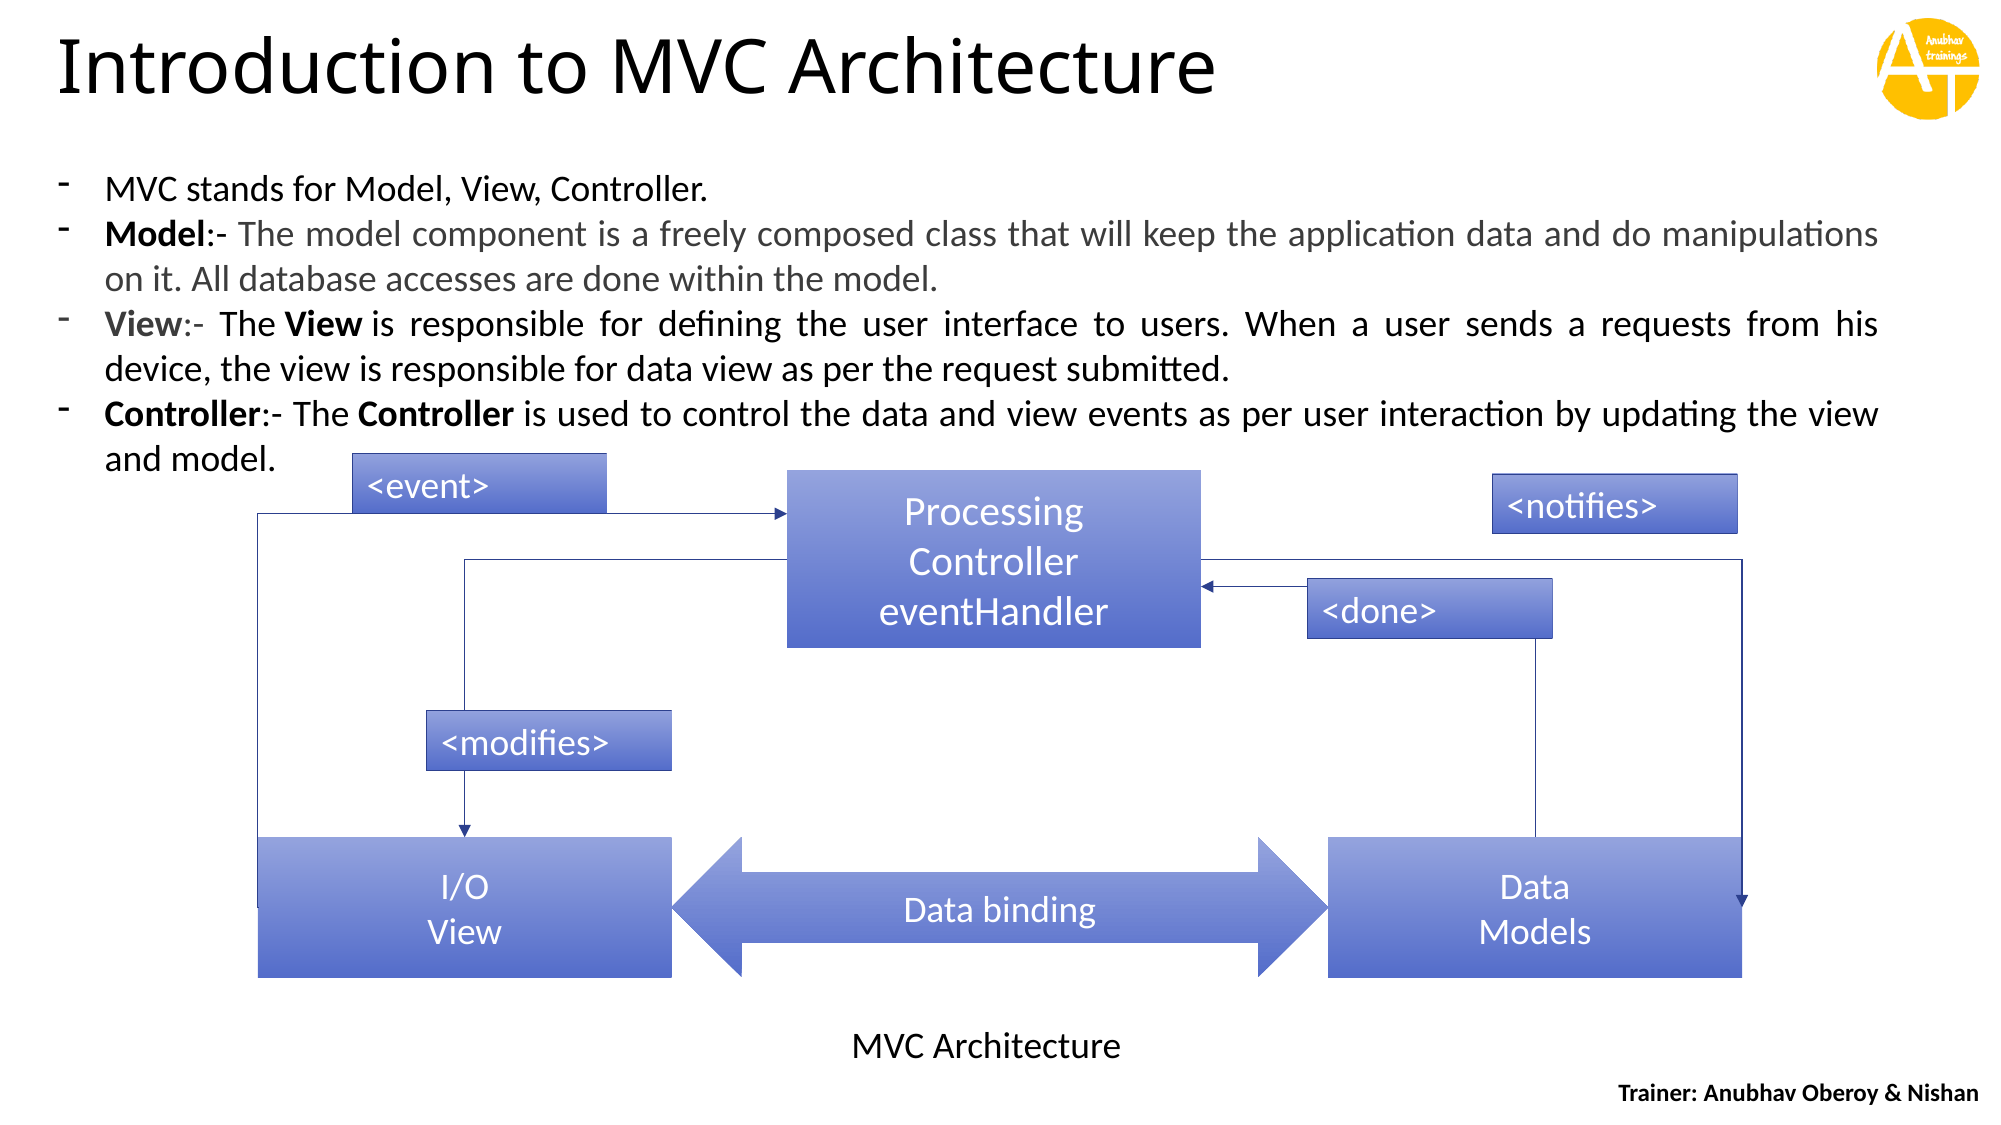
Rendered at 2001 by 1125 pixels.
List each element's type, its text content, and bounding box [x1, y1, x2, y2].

text_box Introduction to MVC Architecture [42, 21, 1896, 139]
text_box MVC stands for Model, View, Controller. Model:- The model component is a freely composed class that will keep the application data and do manipulations on it. All database accesses are done within the model. View:- The View is responsible for defining the user interface to users. When a user sends a requests from his device, the view is responsible for data view as per the request submitted. Controller:- The Controller is used to control the data and view events as per user interaction by updating the view and model. [42, 156, 1896, 532]
footer Trainer: Anubhav Oberoy & Nishan [1598, 1074, 2000, 1108]
text_box MVC Architecture [836, 1013, 1164, 1074]
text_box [257, 453, 1743, 978]
picture [1866, 11, 1985, 128]
